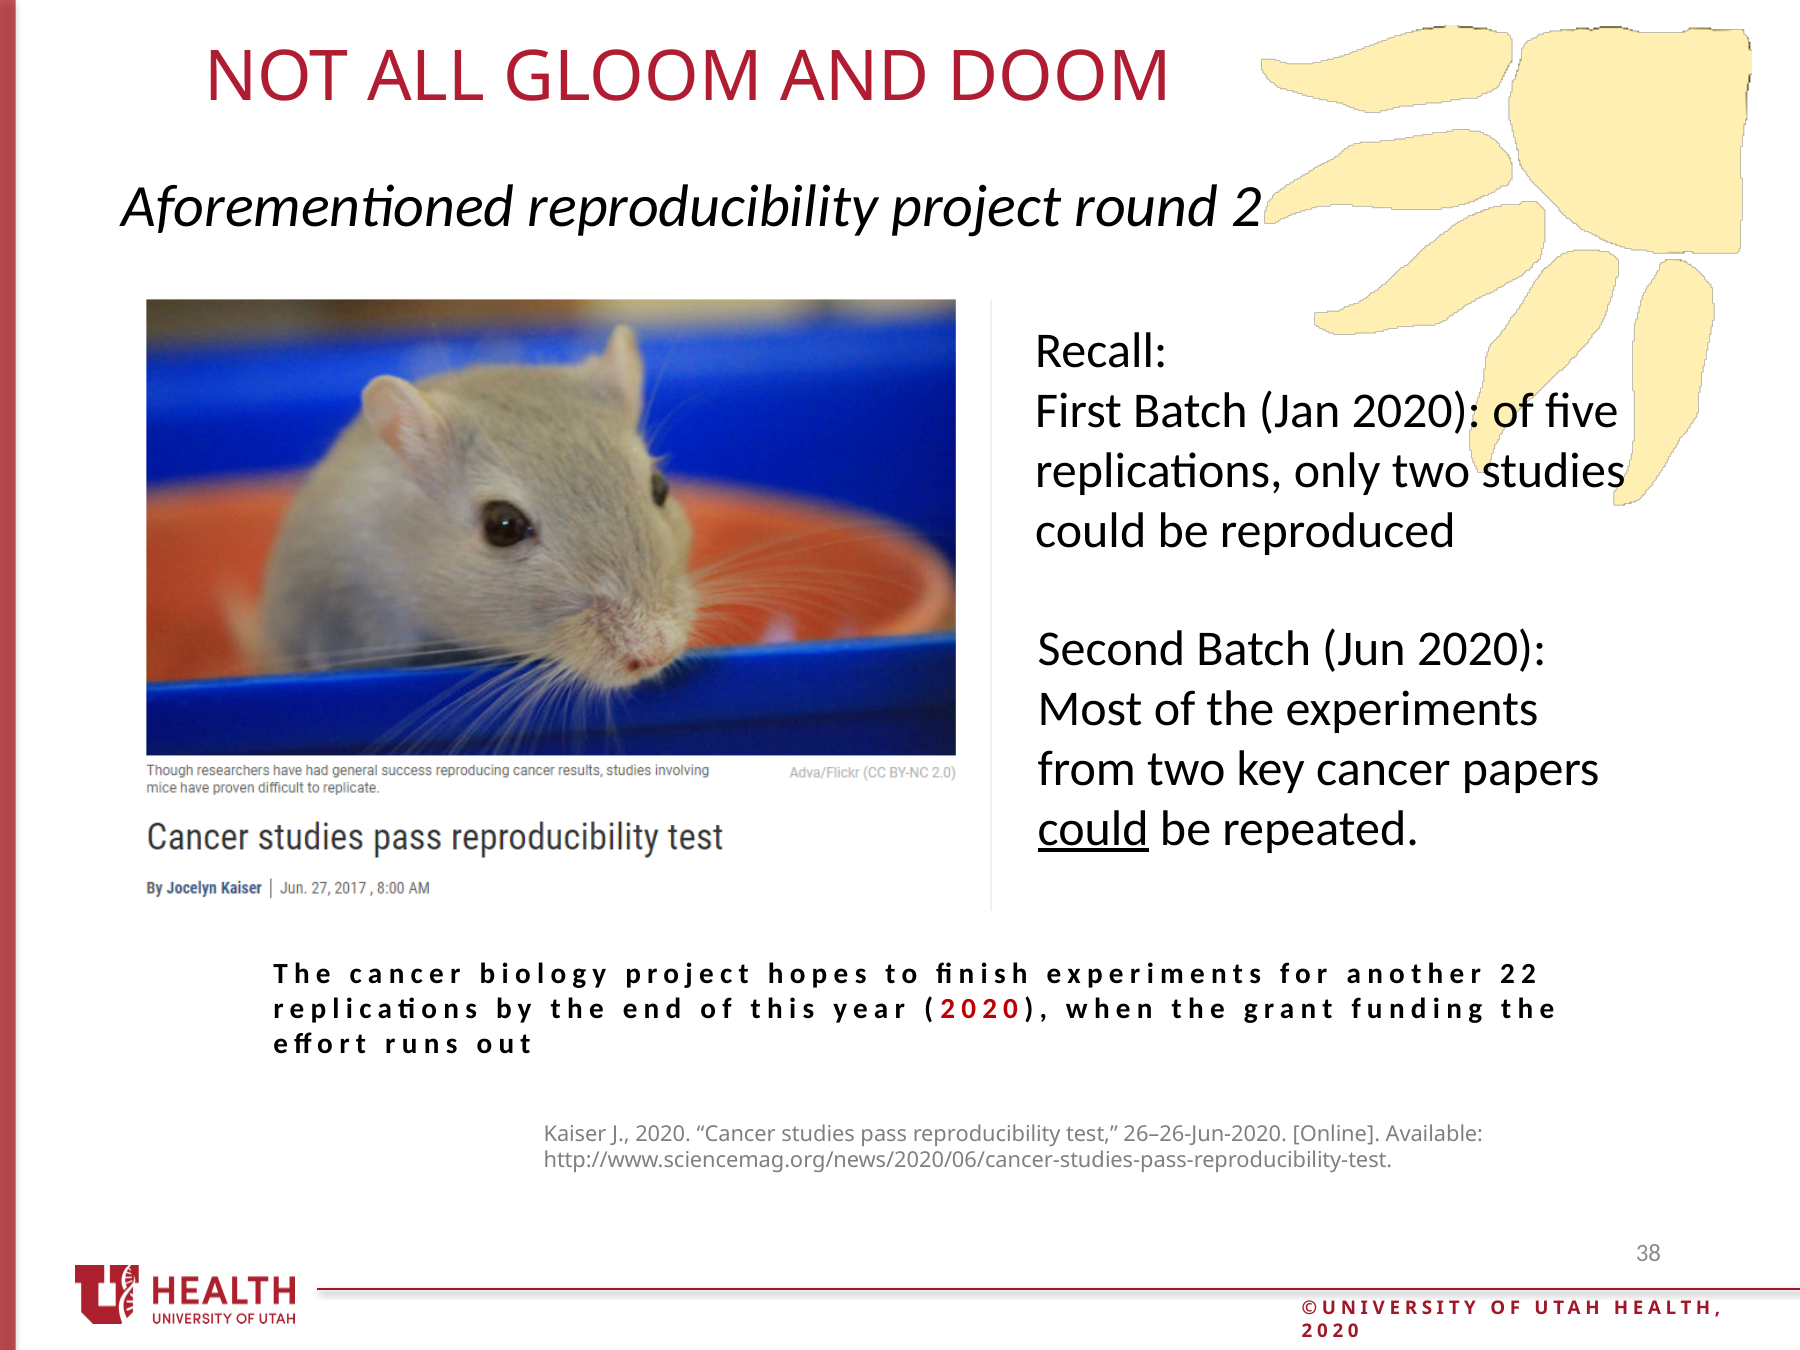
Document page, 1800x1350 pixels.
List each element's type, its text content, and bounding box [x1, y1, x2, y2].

picture [135, 289, 993, 911]
text_box The cancer biology project hopes to finish experiments for another 22 replications by the end of this year (2020), when the grant funding the effort runs out [258, 947, 1638, 1068]
text_box Aforementioned reproducibility project round 2 [106, 159, 1252, 247]
picture [1257, 25, 1752, 507]
slide_number 38 [1271, 1215, 1677, 1288]
title Not all gloom and doom [189, 23, 1258, 159]
text_box Second Batch (Jun 2020): Most of the experiments from two key cancer papers could be repeated. [1022, 607, 1661, 863]
text_box Recall: First Batch (Jan 2020): of five replications, only two studies could be reproduced [1020, 309, 1659, 565]
text_box Kaiser J., 2020. “Cancer studies pass reproducibility test,” 26–26-Jun-2020. [Online]. Available: http://www.sciencemag.org/news/2020/06/cancer-studies-pass-reproducibility-test. [528, 1111, 1685, 1180]
picture [75, 1265, 295, 1324]
